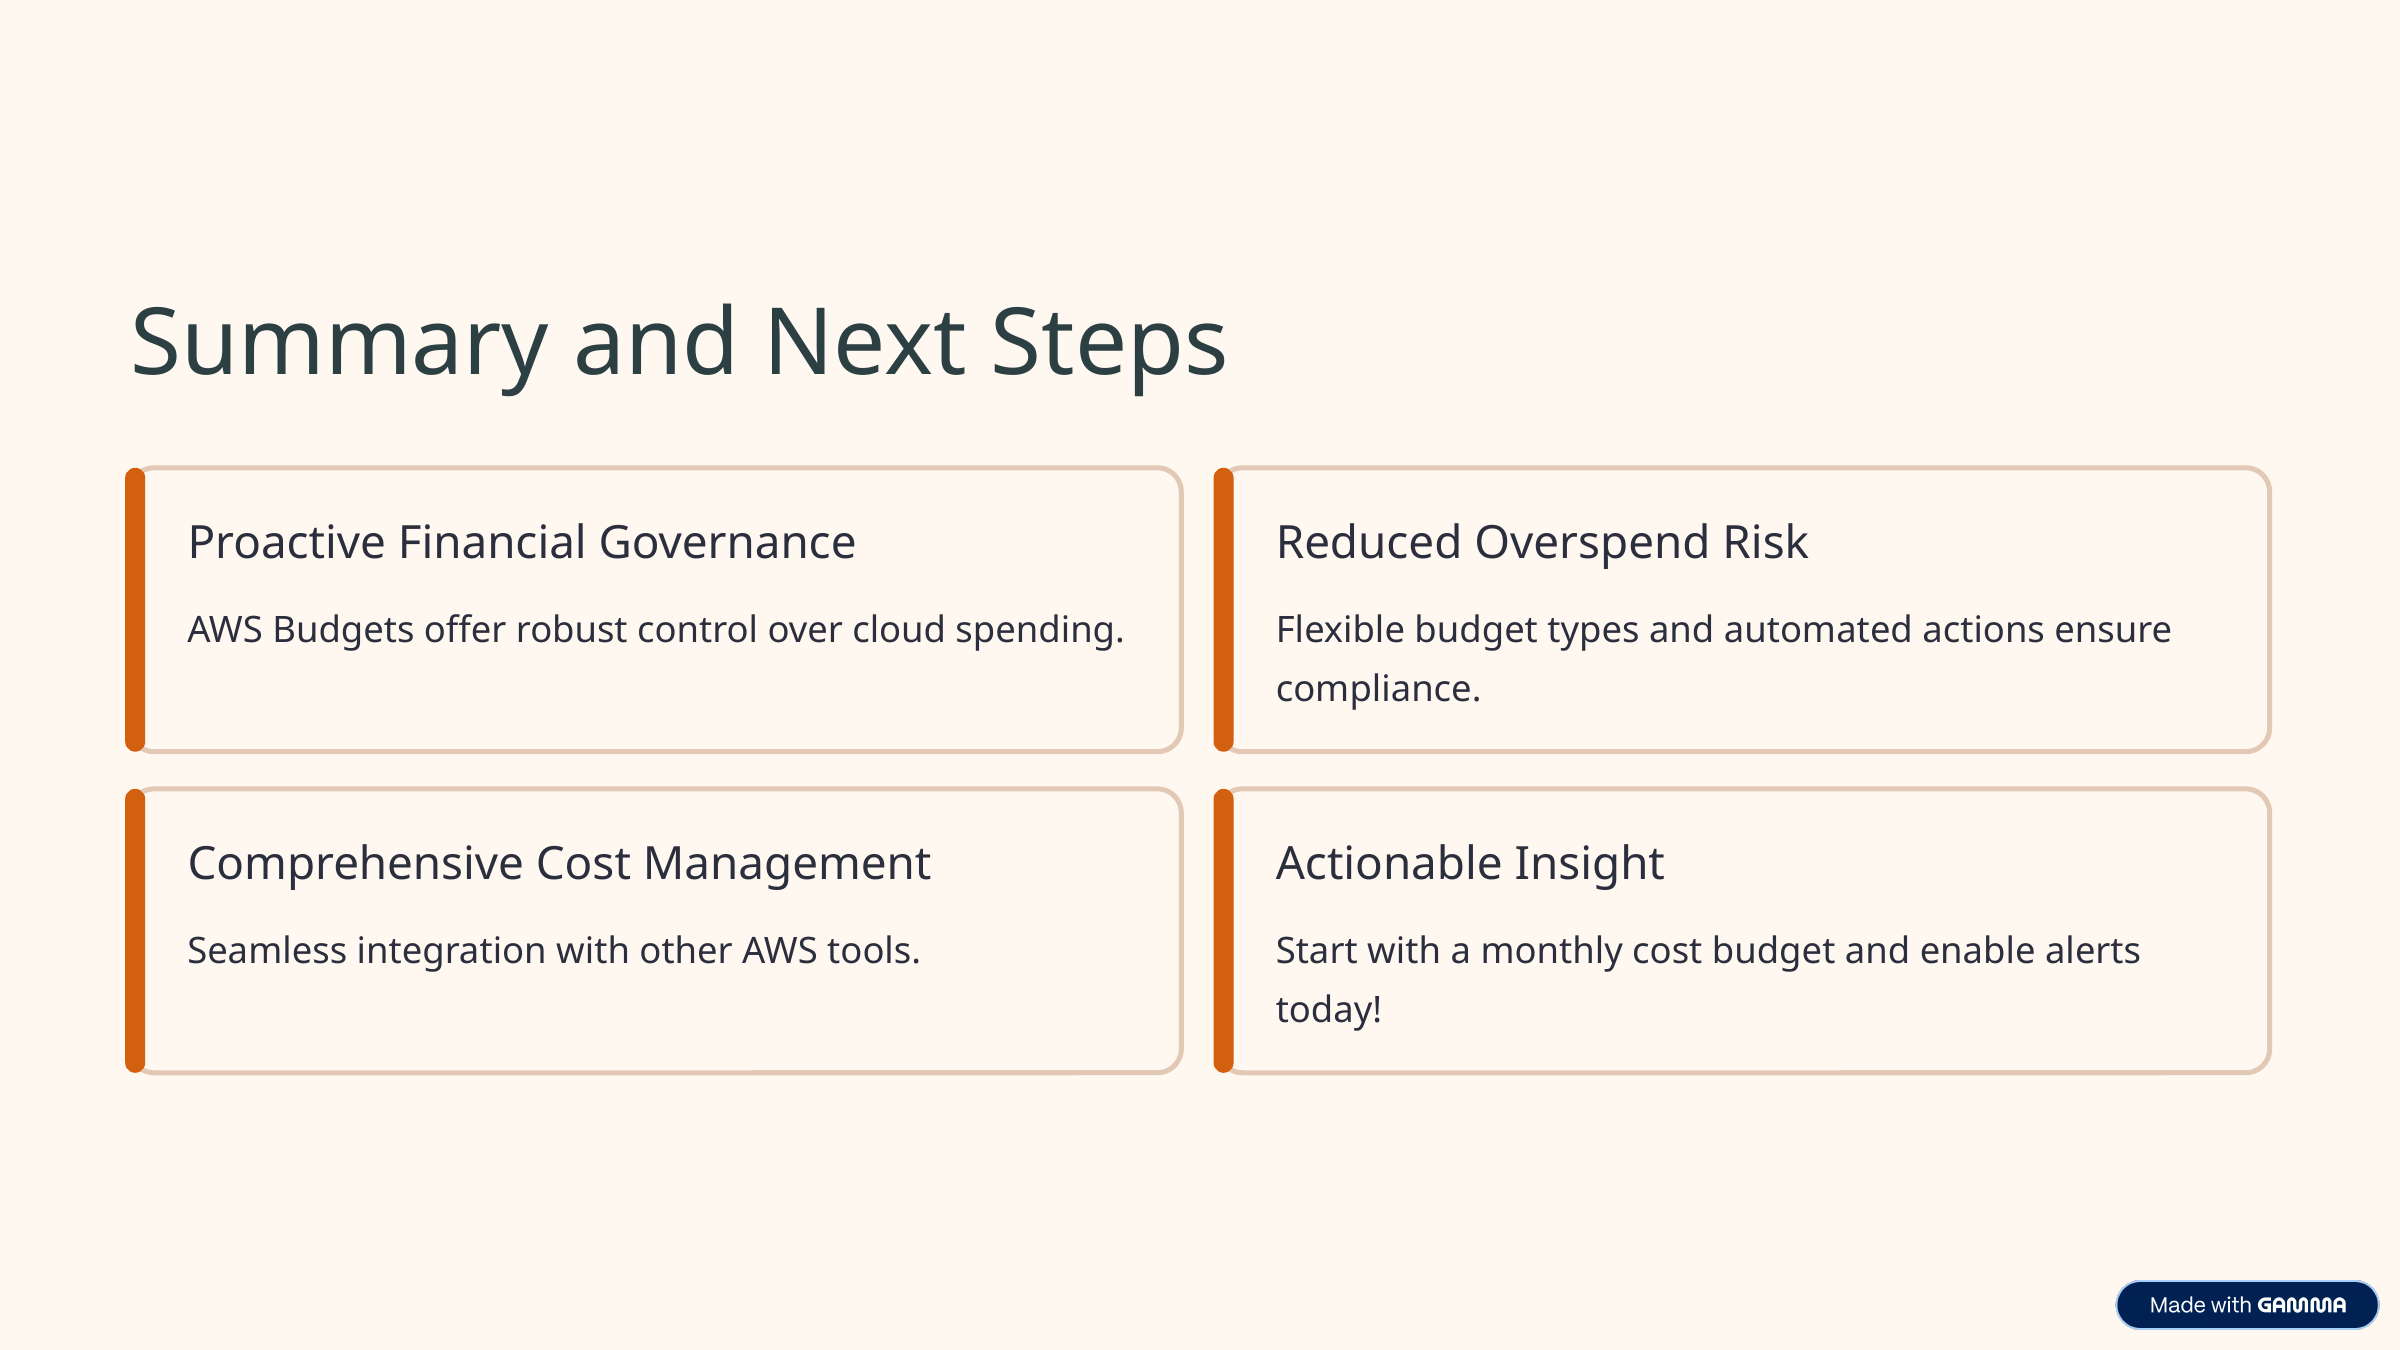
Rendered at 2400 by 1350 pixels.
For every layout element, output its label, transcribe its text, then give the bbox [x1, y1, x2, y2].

text_box [142, 788, 1182, 1073]
text_box [143, 467, 1182, 752]
text_box Start with a monthly cost budget and enable alerts today! [1275, 911, 2228, 1031]
text_box Seamless integration with other AWS tools. [187, 911, 1140, 971]
text_box [1231, 788, 2270, 1073]
text_box [1213, 788, 1234, 1073]
text_box Flexible budget types and automated actions ensure compliance. [1275, 590, 2228, 710]
text_box AWS Budgets offer robust control over cloud spending. [187, 590, 1140, 650]
text_box Actionable Insight [1275, 831, 1741, 890]
text_box [125, 788, 146, 1073]
text_box Comprehensive Cost Management [187, 831, 932, 890]
picture [2106, 1271, 2389, 1339]
text_box [125, 467, 146, 752]
text_box [1213, 467, 1234, 752]
text_box Reduced Overspend Risk [1275, 509, 1812, 568]
text_box Summary and Next Steps [130, 277, 1229, 394]
text_box Proactive Financial Governance [187, 509, 873, 568]
text_box [1231, 467, 2270, 752]
